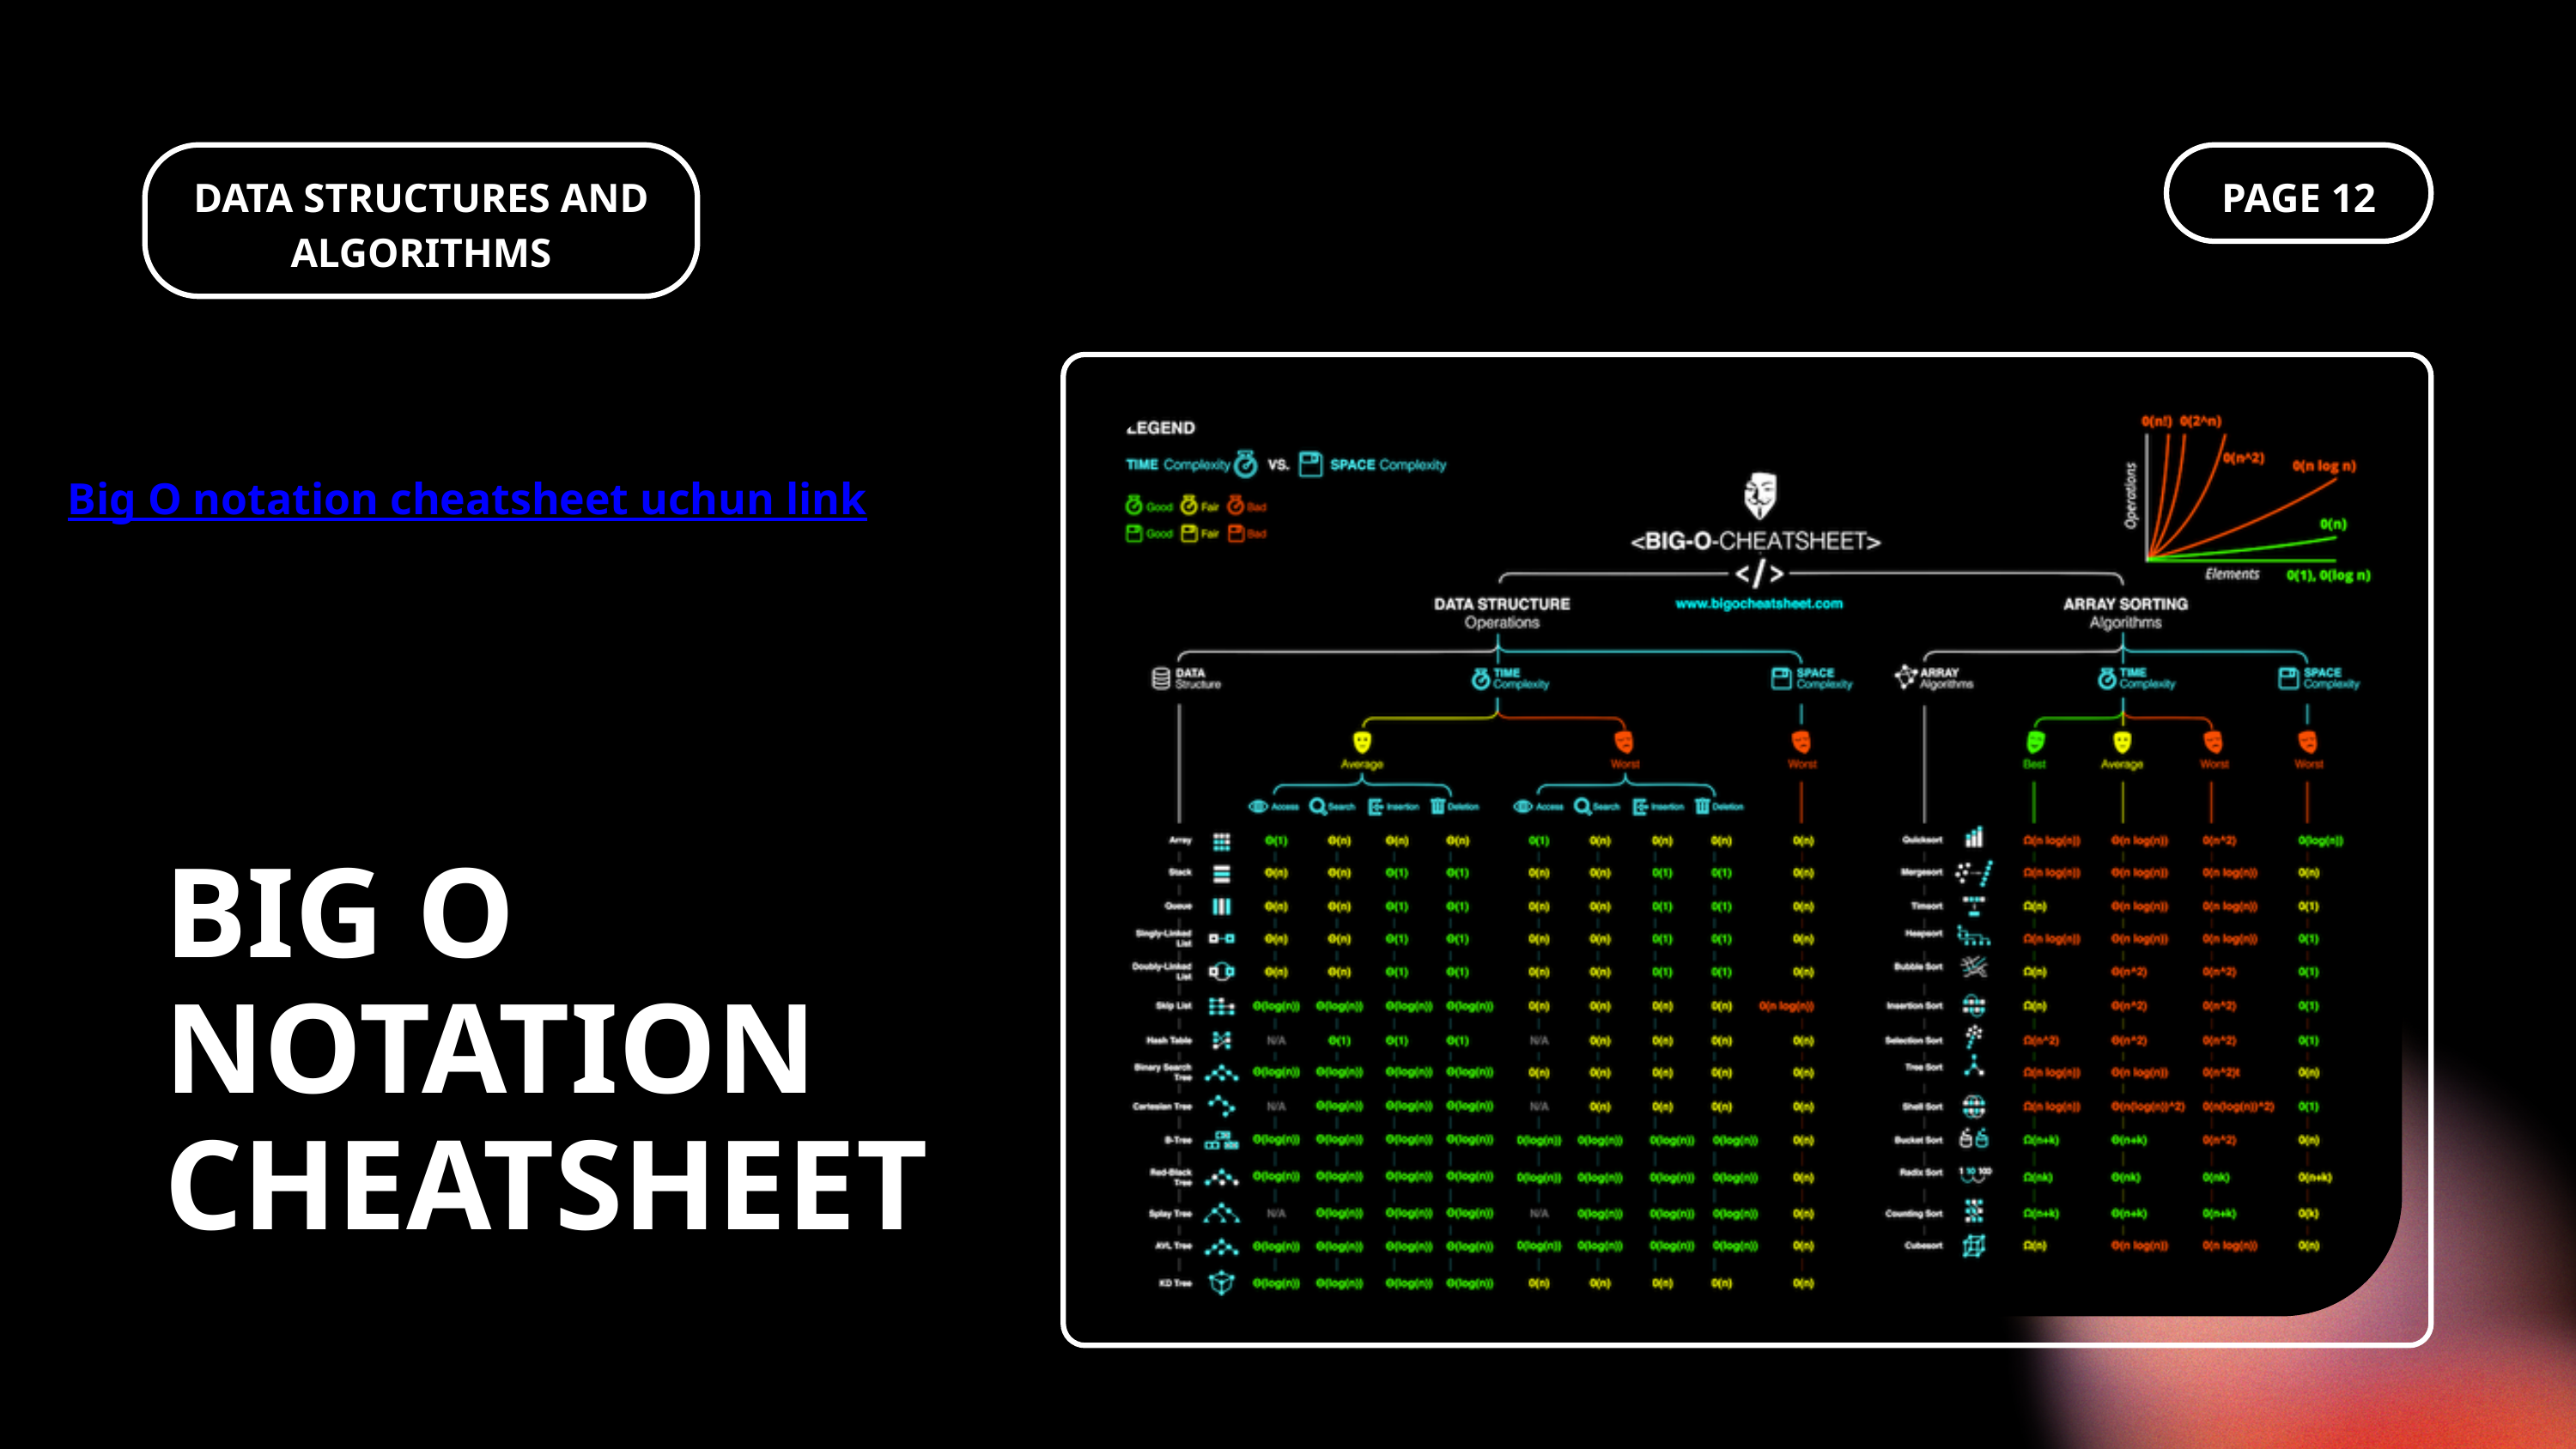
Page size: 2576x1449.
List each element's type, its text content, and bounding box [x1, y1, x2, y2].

text_box BIG O NOTATION CHEATSHEET [164, 846, 1040, 1254]
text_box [1088, 397, 2403, 1317]
text_box [1948, 919, 2576, 1449]
text_box Big O notation cheatsheet uchun link [67, 470, 1040, 621]
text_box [1063, 354, 2432, 1346]
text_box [144, 144, 698, 297]
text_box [2166, 144, 2432, 242]
